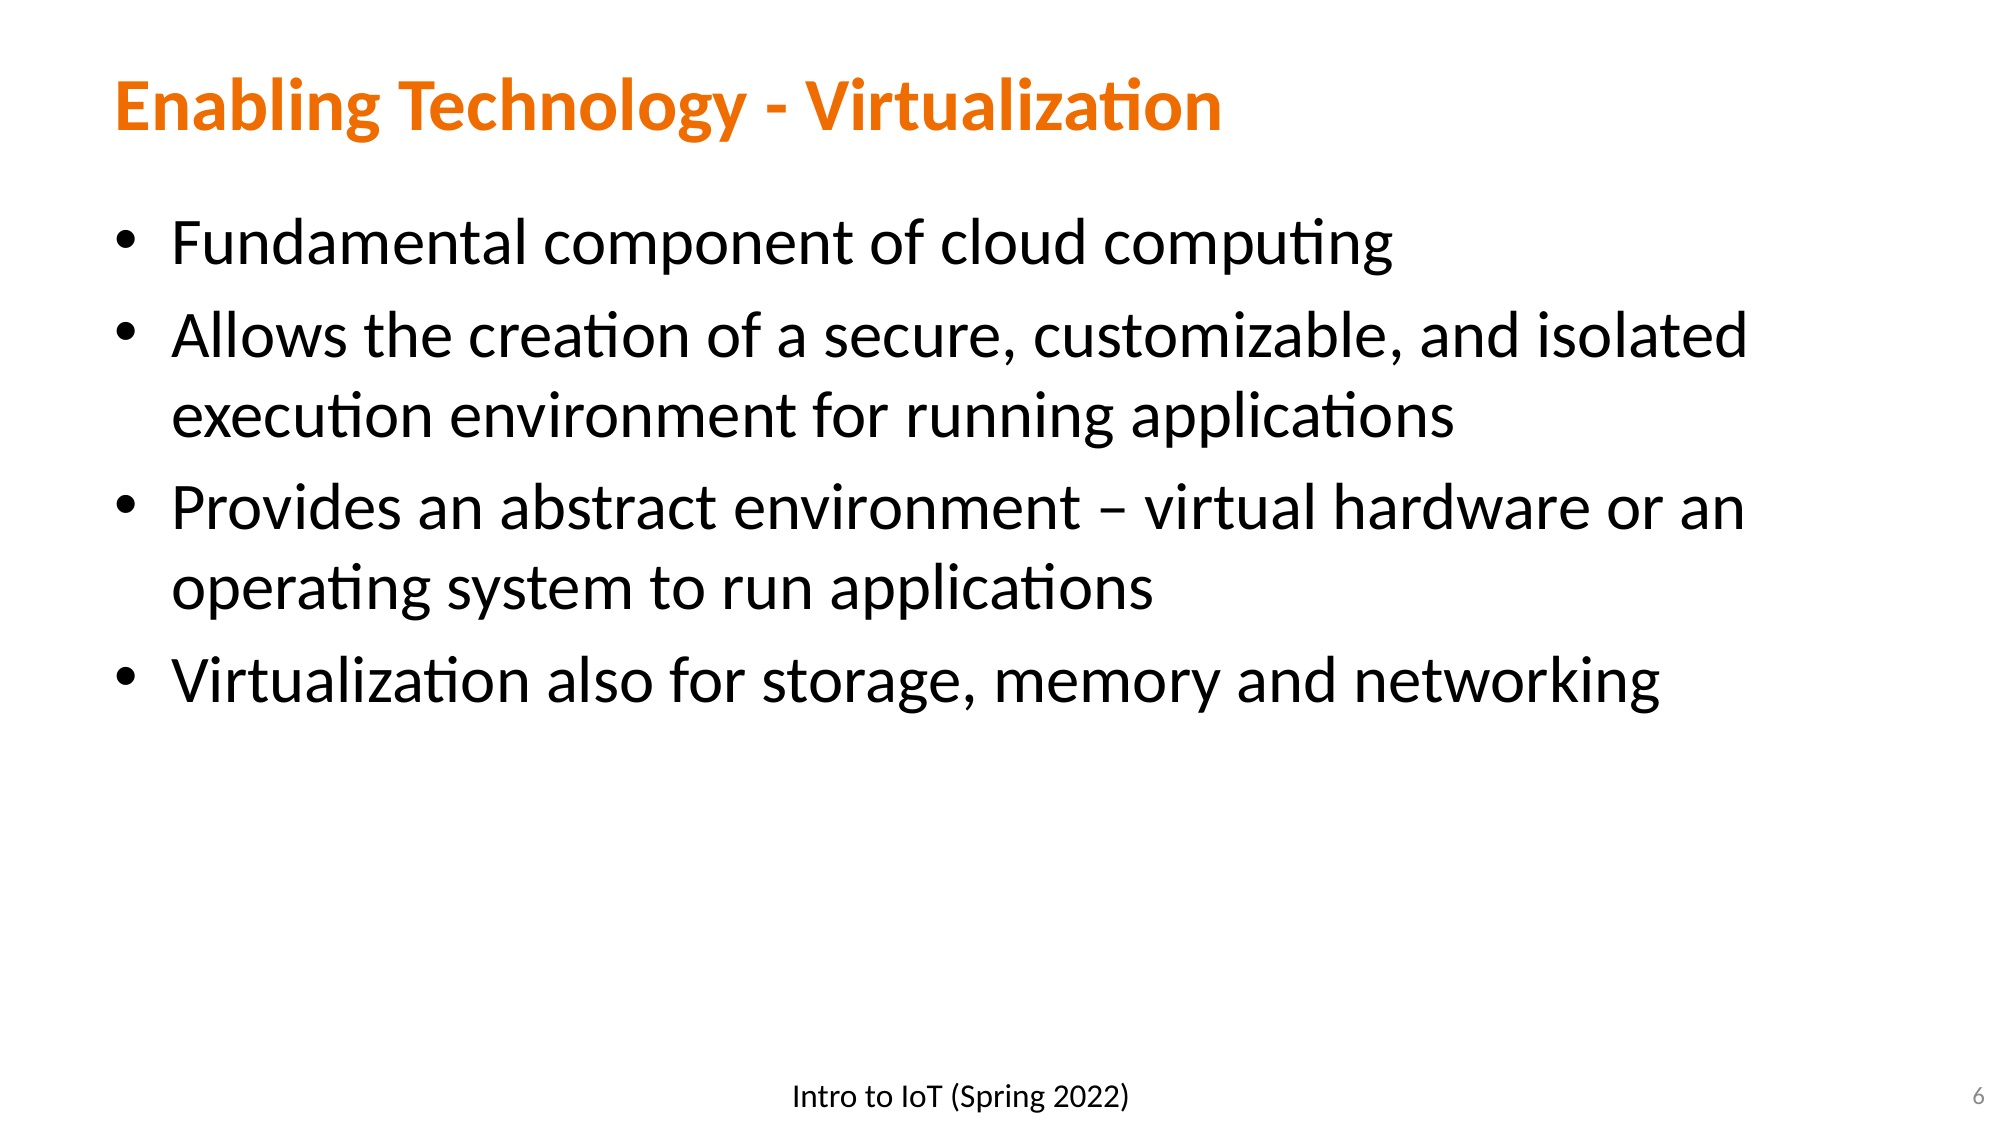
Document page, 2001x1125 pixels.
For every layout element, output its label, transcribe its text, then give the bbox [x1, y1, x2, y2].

text_box Intro to IoT (Spring 2022) [648, 1066, 1275, 1122]
slide_number 6 [1899, 1065, 2000, 1125]
list Fundamental component of cloud computing Allows the creation of a secure, customizable, and isolated execution environment for running applications Provides an abstract environment – virtual hardware or an operating system to run applications Virtualization also for storage, memory and networking [99, 190, 1900, 1068]
title Enabling Technology - Virtualization [99, 31, 1666, 171]
